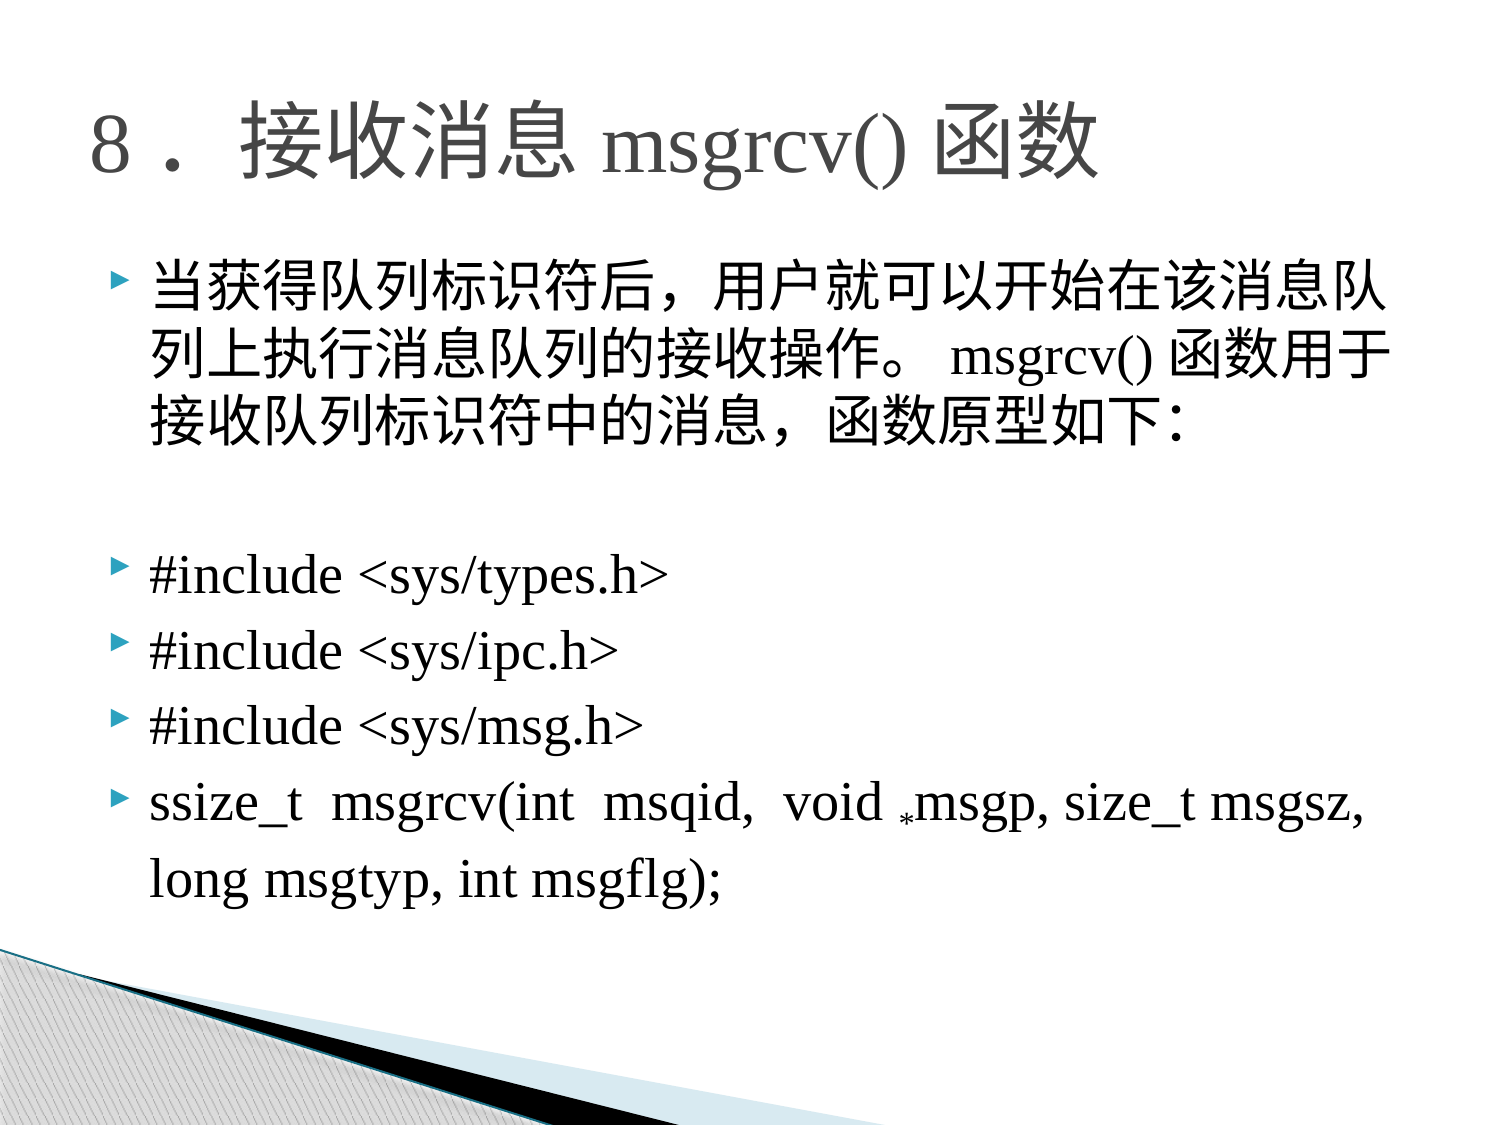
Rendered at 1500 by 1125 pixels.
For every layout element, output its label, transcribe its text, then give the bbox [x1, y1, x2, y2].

title 8．接收消息msgrcv()函数 [75, 45, 1425, 233]
list 当获得队列标识符后，用户就可以开始在该消息队列上执行消息队列的接收操作。msgrcv()函数用于接收队列标识符中的消息，函数原型如下： #include <sys/types.h> #include <sys/ipc.h> #include <sys/msg.h> ssize_t msgrcv(int msqid, void *msgp, size_t msgsz, long msgtyp, int msgflg); [75, 243, 1425, 986]
